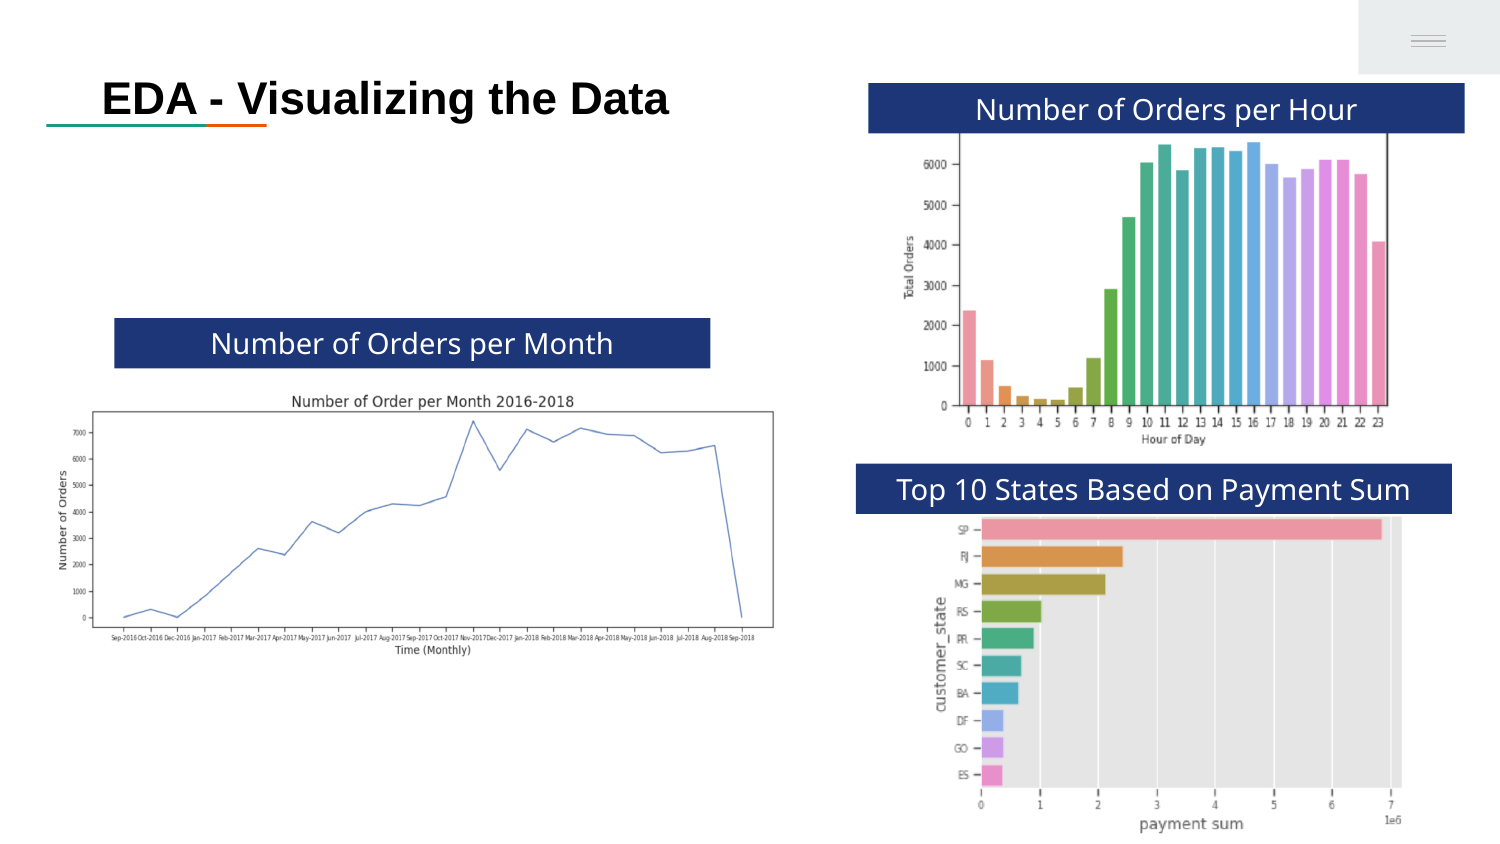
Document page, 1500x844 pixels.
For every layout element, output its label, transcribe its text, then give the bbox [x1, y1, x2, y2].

picture [914, 489, 1448, 844]
text_box EDA - Visualizing the Data [86, 45, 1414, 139]
text_box Number of Orders per Hour [868, 83, 1465, 134]
text_box Number of Orders per Month [114, 318, 711, 369]
picture [48, 387, 806, 661]
text_box Top 10 States Based on Payment Sum [855, 463, 1452, 514]
picture [896, 102, 1412, 457]
